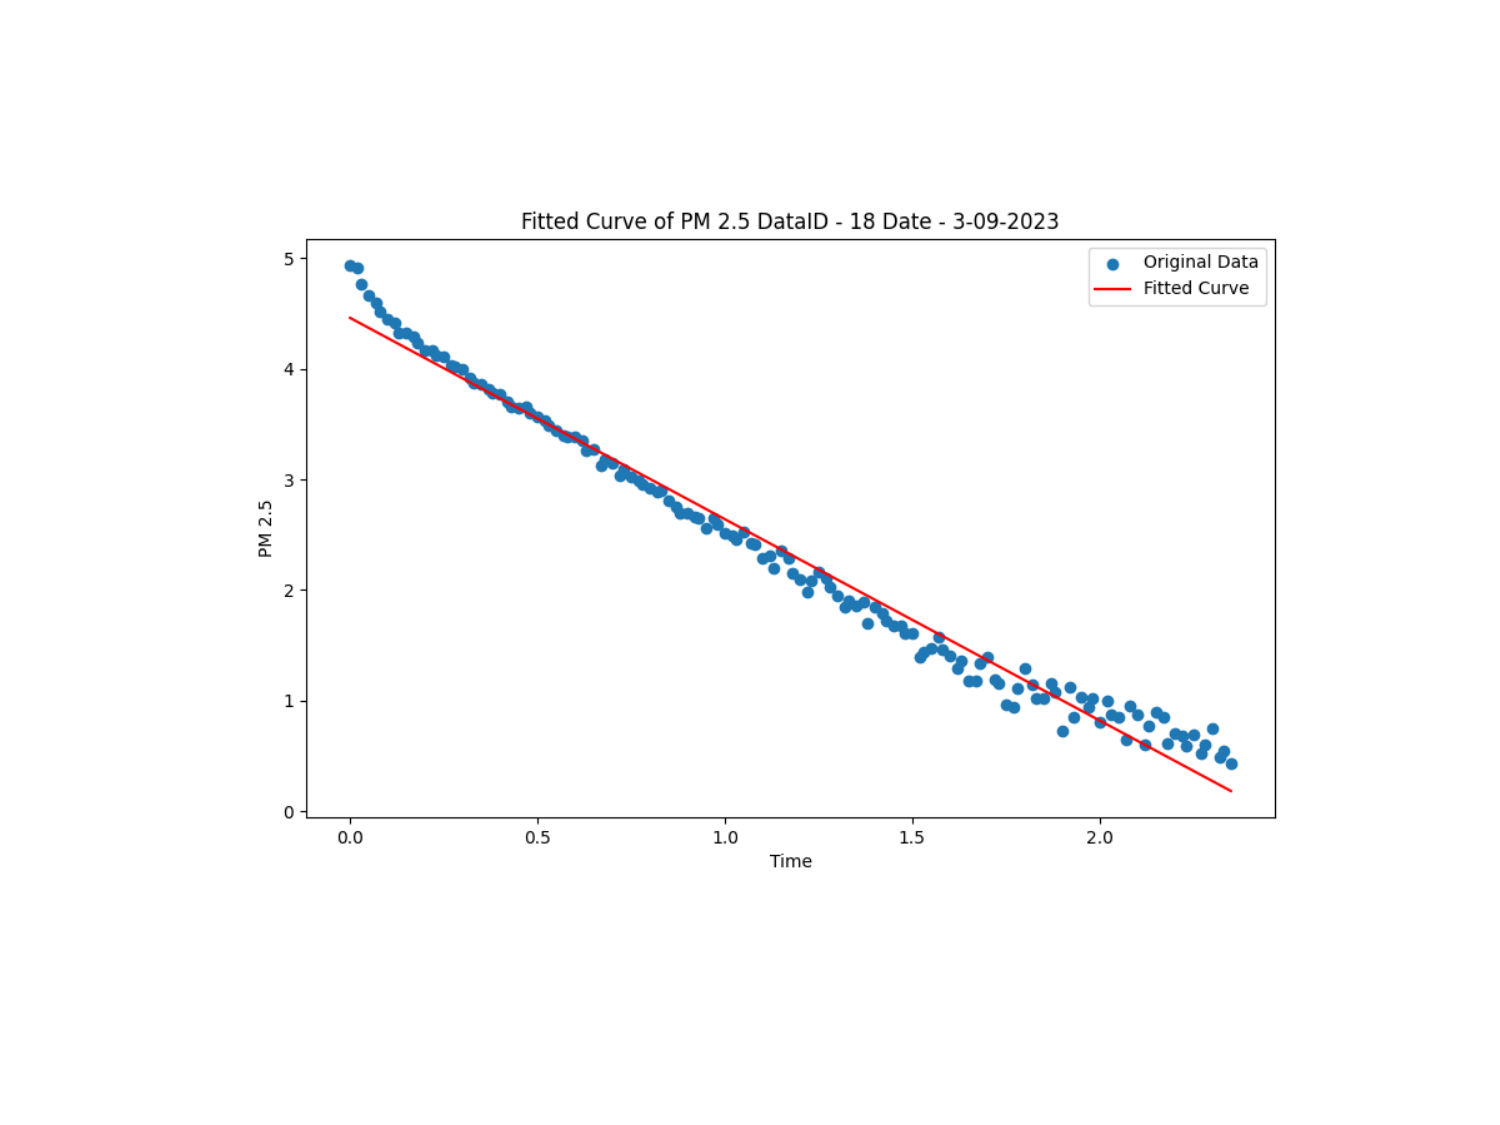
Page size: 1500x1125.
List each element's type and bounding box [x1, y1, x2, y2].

picture [149, 149, 1401, 901]
